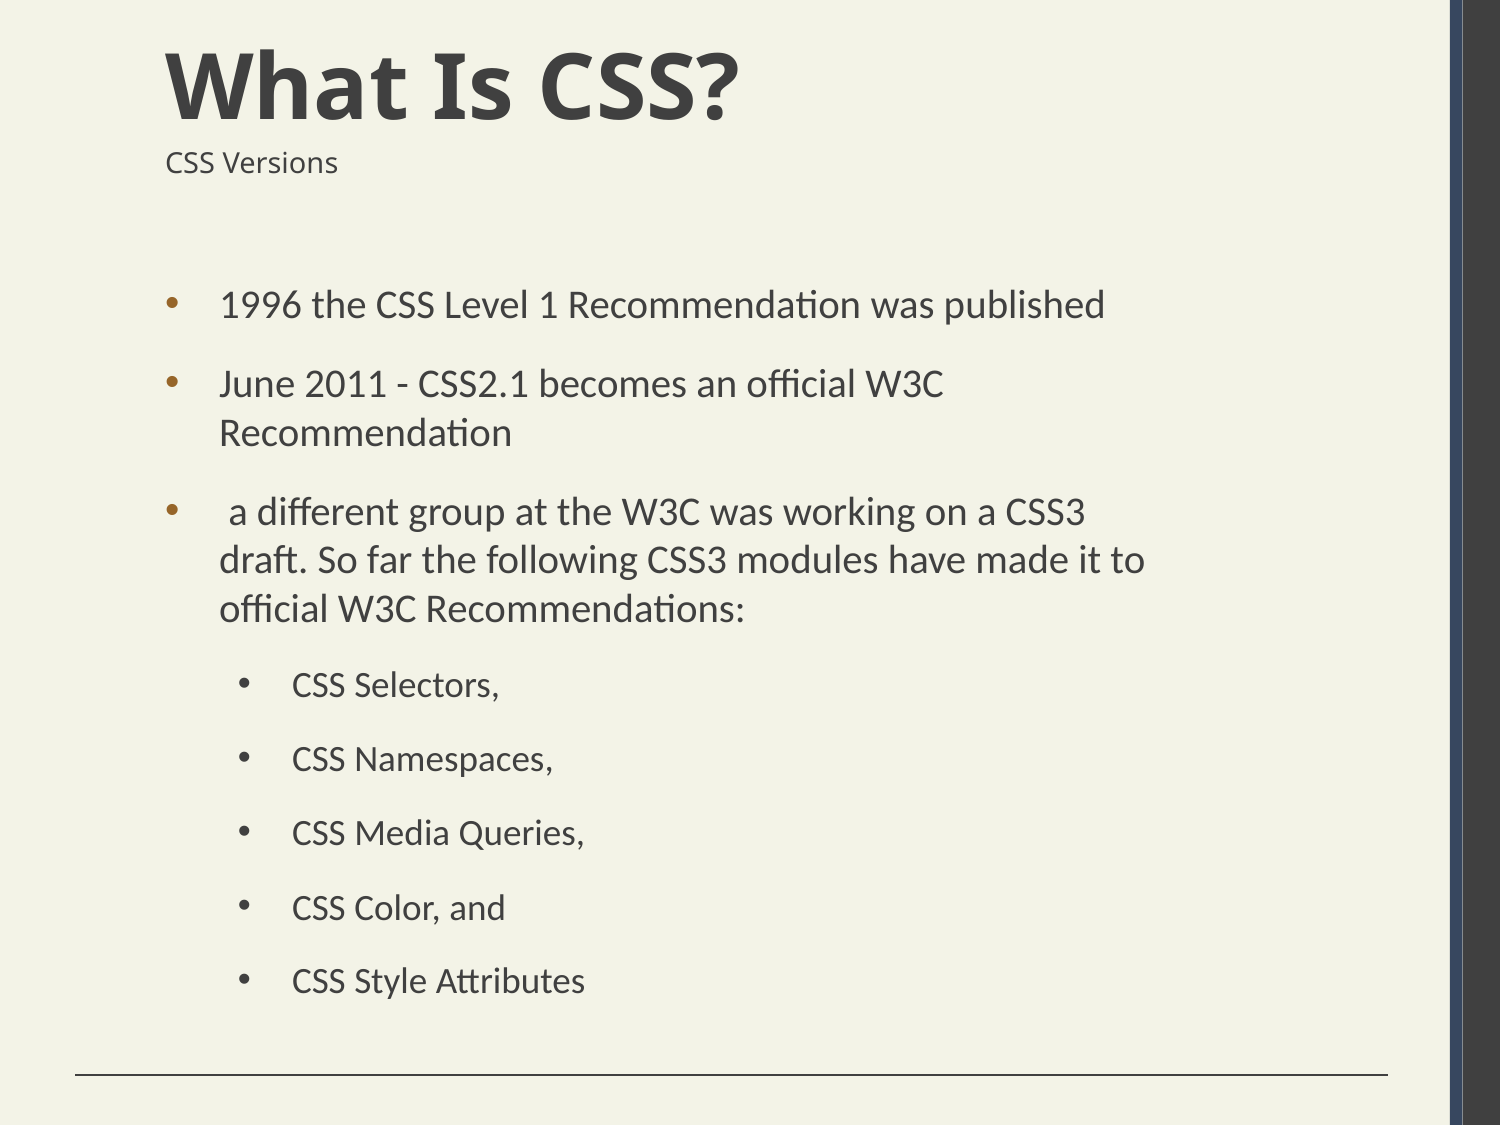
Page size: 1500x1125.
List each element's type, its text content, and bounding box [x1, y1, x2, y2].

list 1996 the CSS Level 1 Recommendation was published June 2011 - CSS2.1 becomes an official W3C Recommendation a different group at the W3C was working on a CSS3 draft. So far the following CSS3 modules have made it to official W3C Recommendations: CSS Selectors, CSS Namespaces, CSS Media Queries, CSS Color, and CSS Style Attributes [150, 270, 1200, 1013]
title What Is CSS? [150, 20, 1425, 188]
list CSS Versions [150, 137, 1200, 188]
